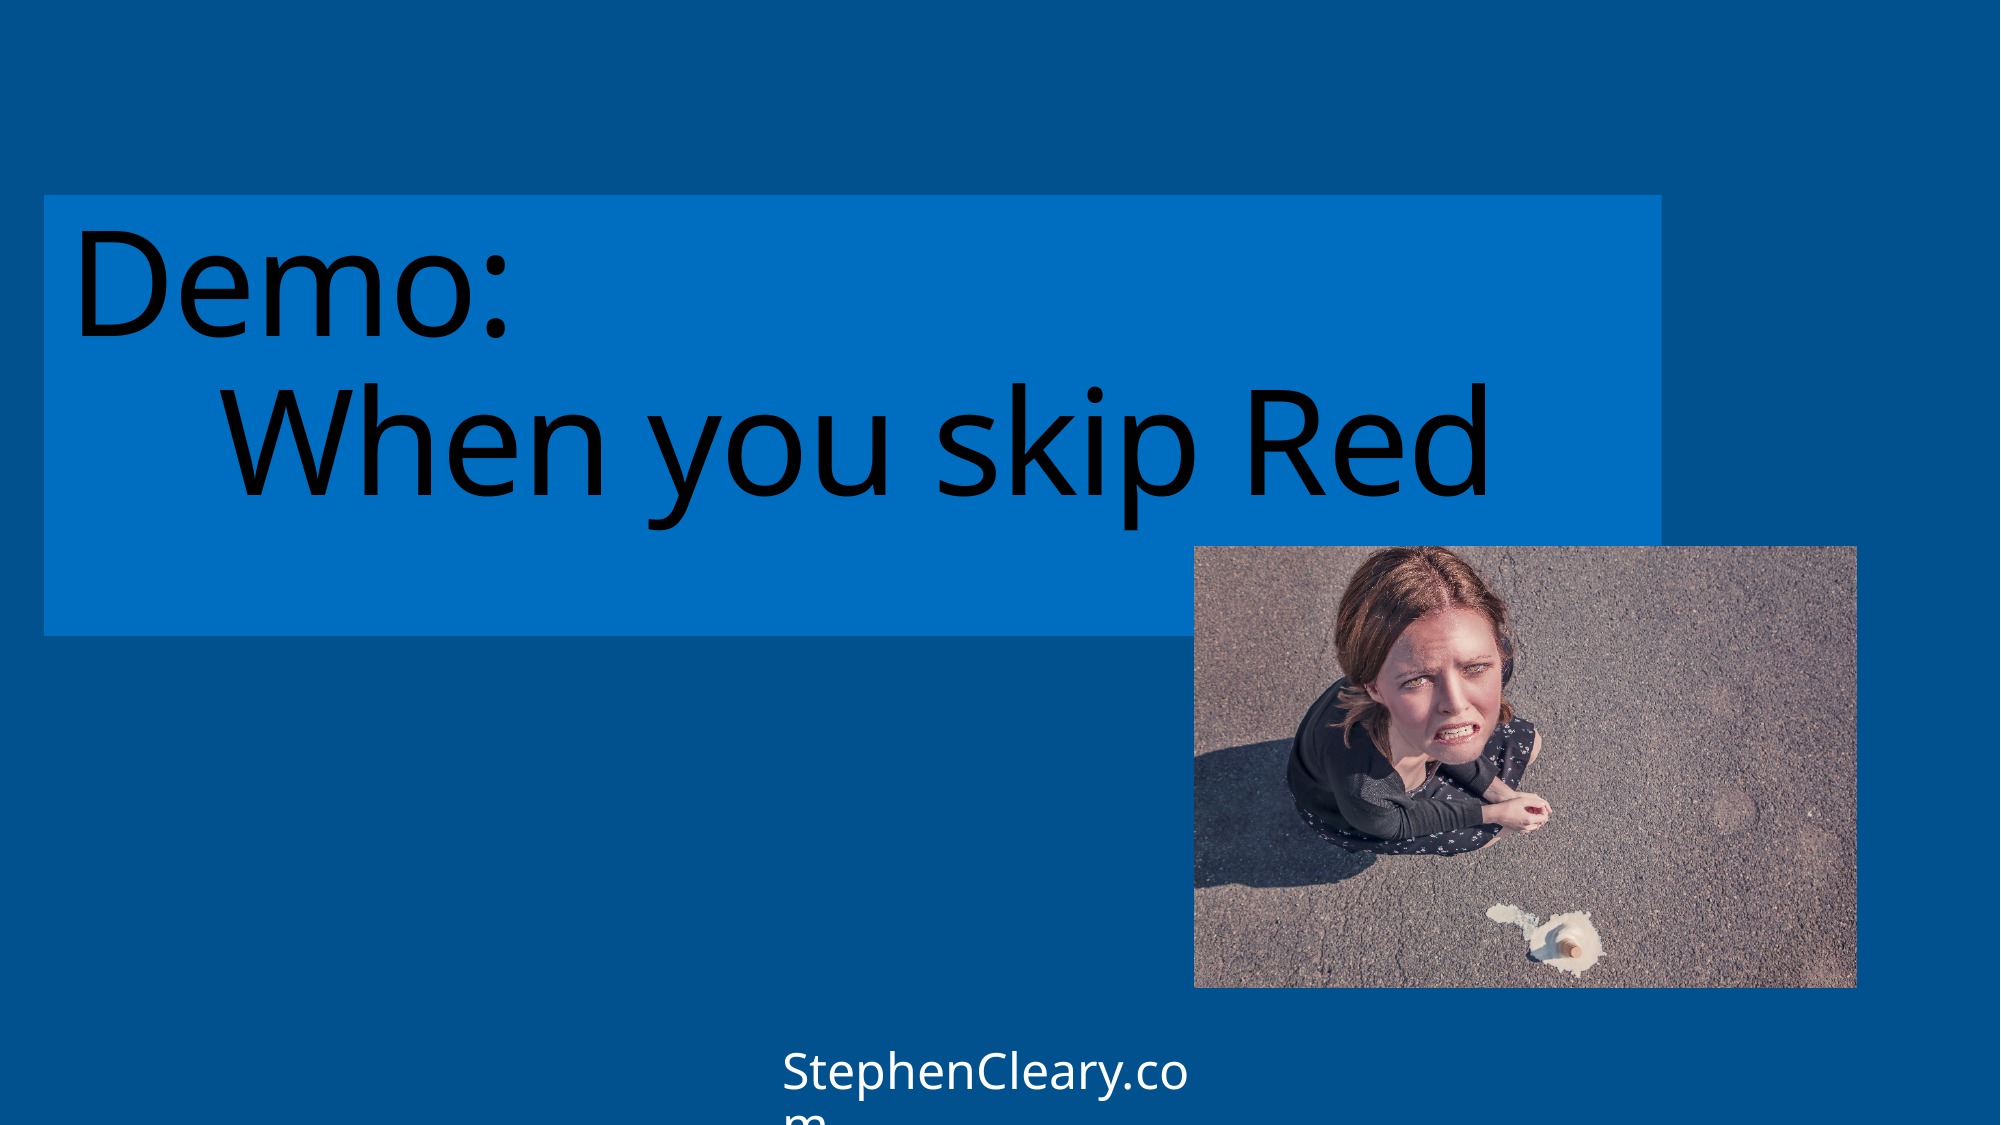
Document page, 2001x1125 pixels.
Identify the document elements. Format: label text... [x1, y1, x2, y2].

picture [1194, 546, 1857, 988]
title Demo: When you skip Red [44, 194, 1662, 638]
